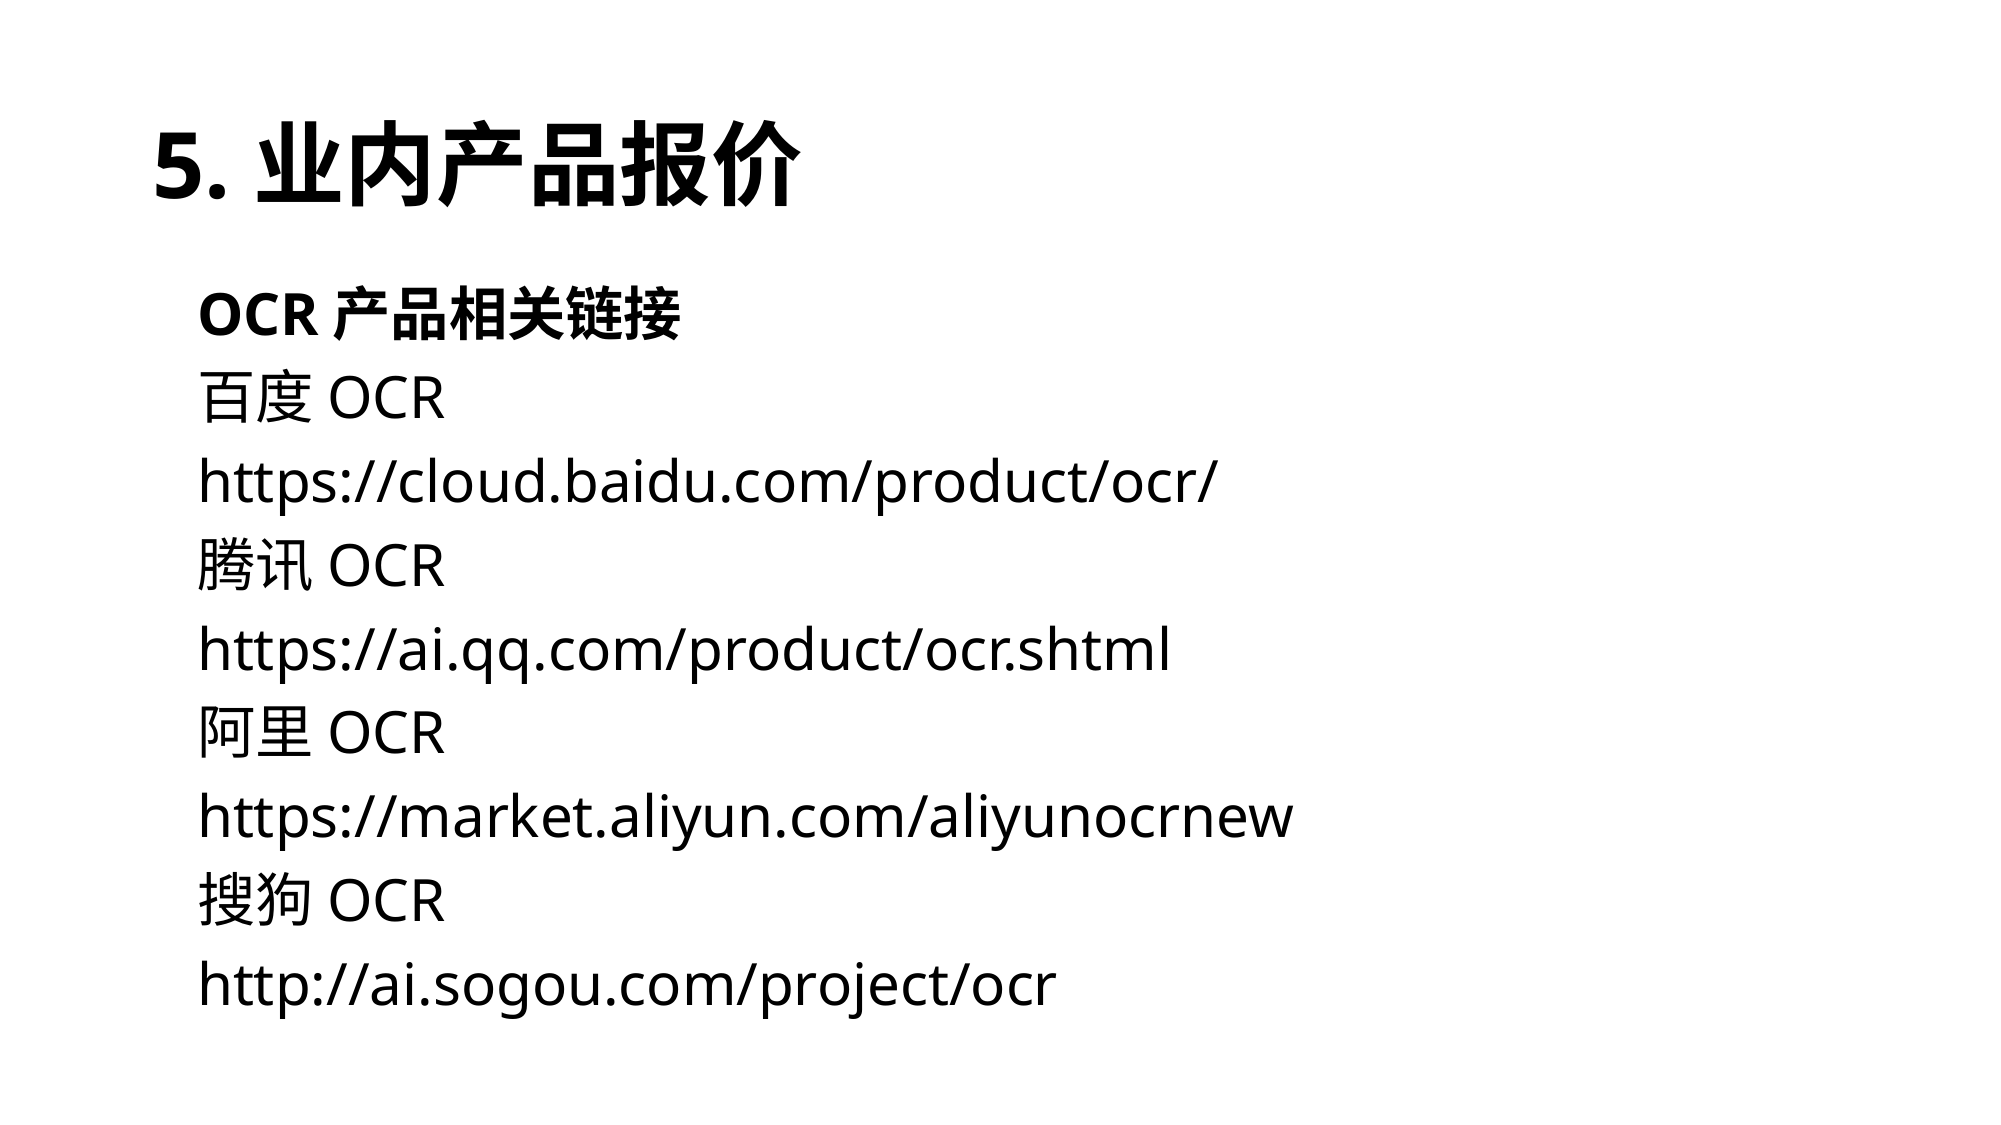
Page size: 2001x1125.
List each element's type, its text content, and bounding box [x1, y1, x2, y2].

title 5.业内产品报价 [137, 59, 1863, 278]
text_box OCR产品相关链接 百度OCR https://cloud.baidu.com/product/ocr/ 腾讯OCR https://ai.qq.com/product/ocr.shtml 阿里OCR https://market.aliyun.com/aliyunocrnew 搜狗OCR http://ai.sogou.com/project/ocr [182, 277, 1585, 1110]
